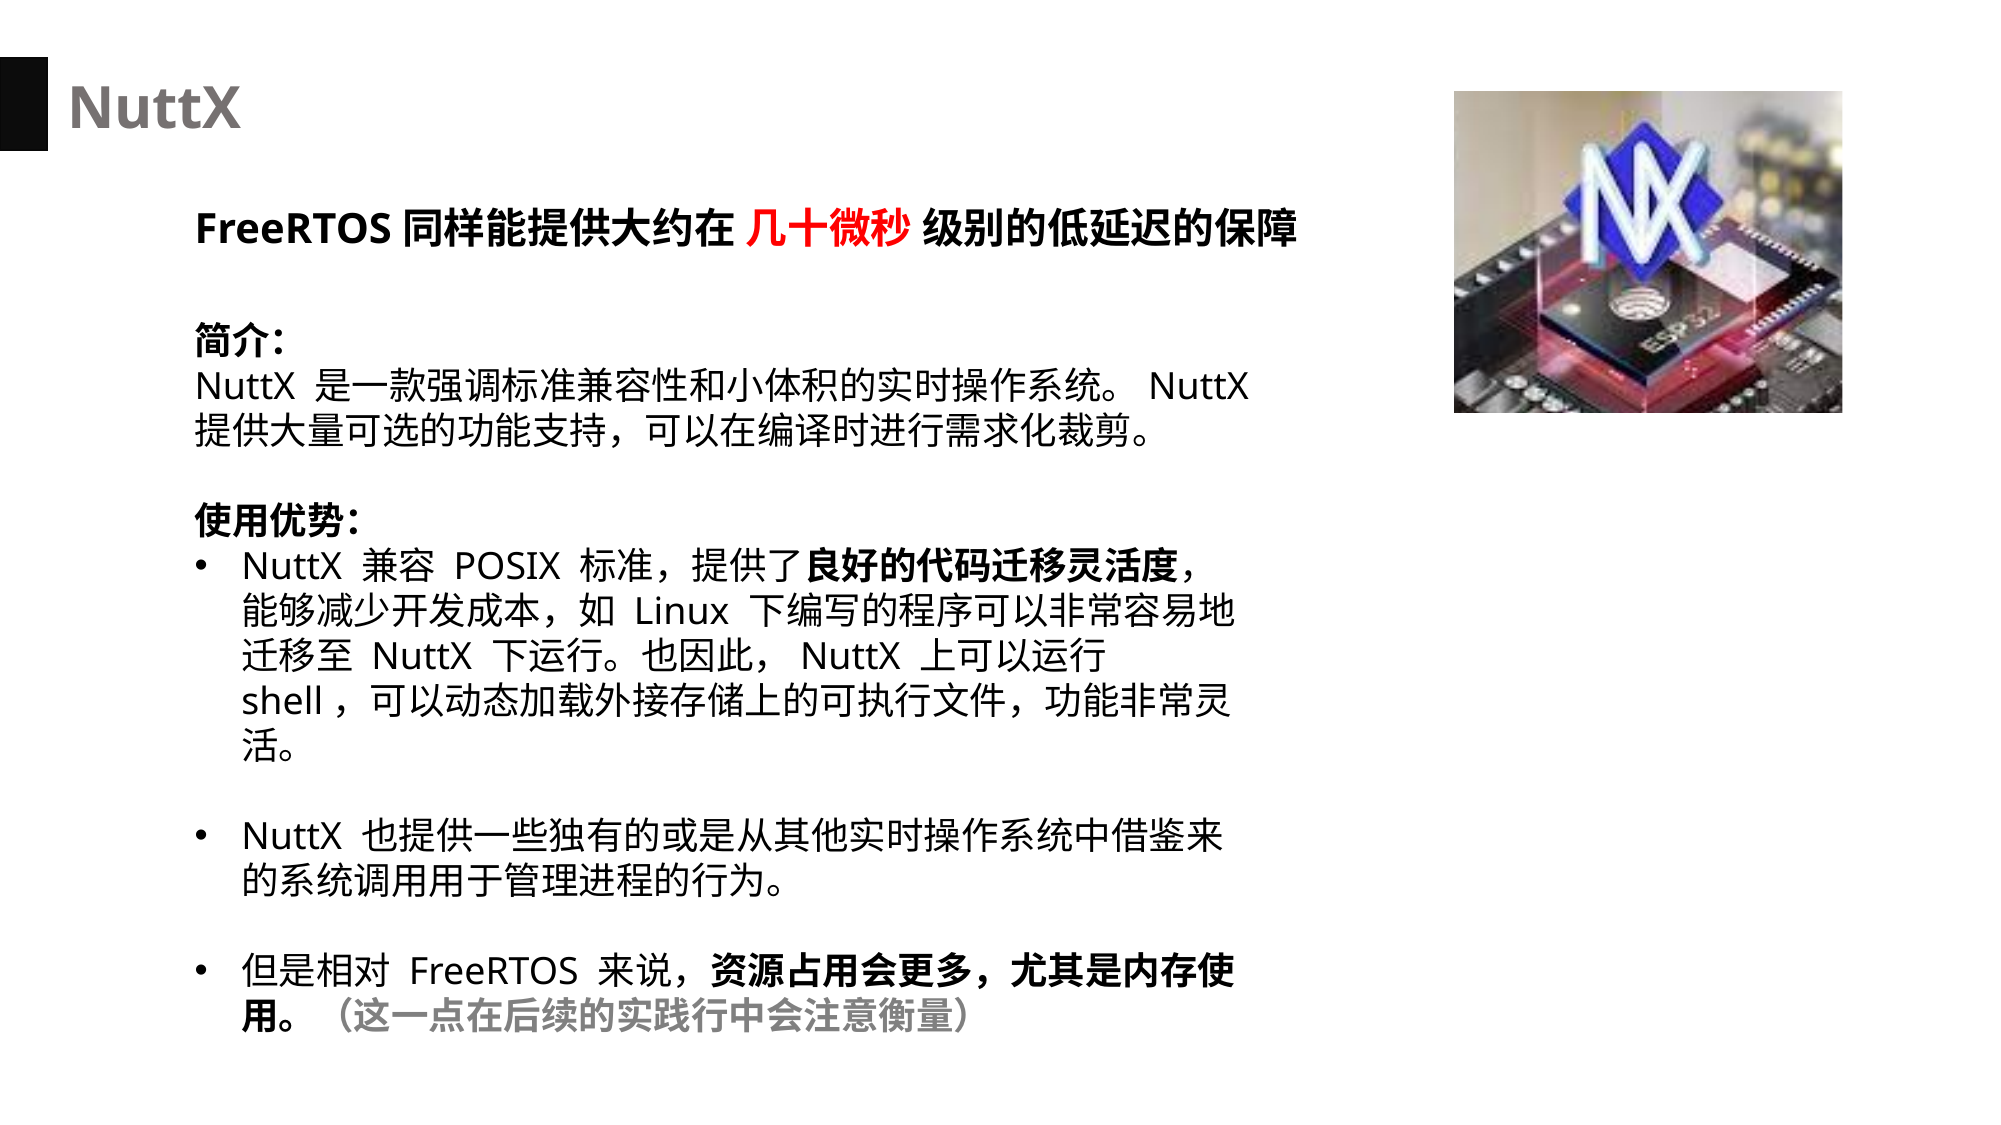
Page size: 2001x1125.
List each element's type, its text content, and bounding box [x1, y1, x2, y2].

text_box 简介： NuttX 是一款强调标准兼容性和小体积的实时操作系统。NuttX 提供大量可选的功能支持，可以在编译时进行需求化裁剪。 使用优势： NuttX 兼容 POSIX 标准，提供了良好的代码迁移灵活度，能够减少开发成本，如 Linux 下编写的程序可以非常容易地迁移至 NuttX 下运行。也因此，NuttX 上可以运行 shell，可以动态加载外接存储上的可执行文件，功能非常灵活。 NuttX 也提供一些独有的或是从其他实时操作系统中借鉴来的系统调用用于管理进程的行为。 但是相对 FreeRTOS 来说，资源占用会更多，尤其是内存使用。（这一点在后续的实践行中会注意衡量） [179, 309, 1268, 1045]
picture [1454, 91, 1843, 413]
text_box [0, 57, 48, 151]
text_box NuttX [52, 62, 257, 148]
text_box FreeRTOS同样能提供大约在 几十微秒 级别的低延迟的保障 [179, 194, 1322, 260]
